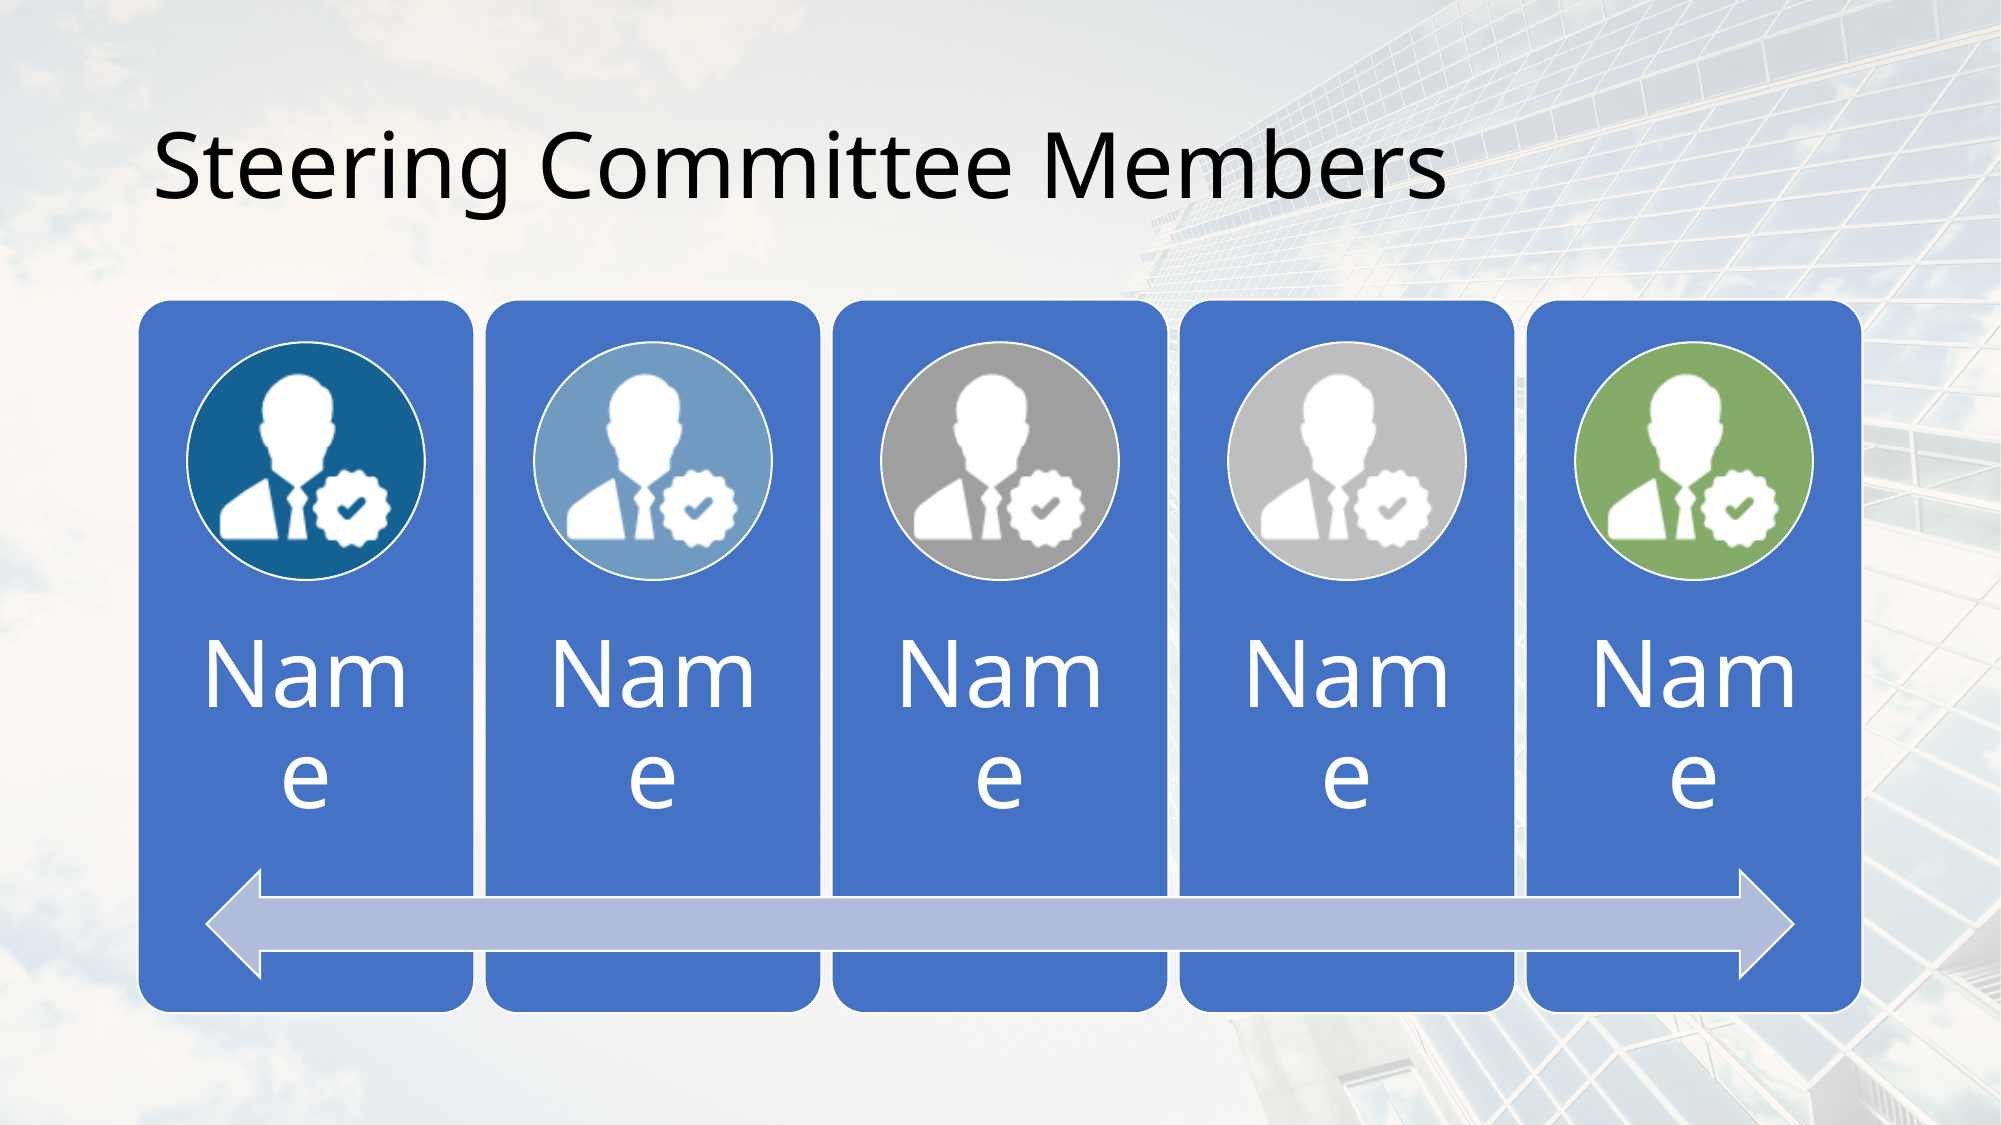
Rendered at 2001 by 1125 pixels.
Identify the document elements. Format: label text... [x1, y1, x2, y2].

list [137, 299, 1863, 1014]
title Steering Committee Members [137, 59, 1863, 278]
